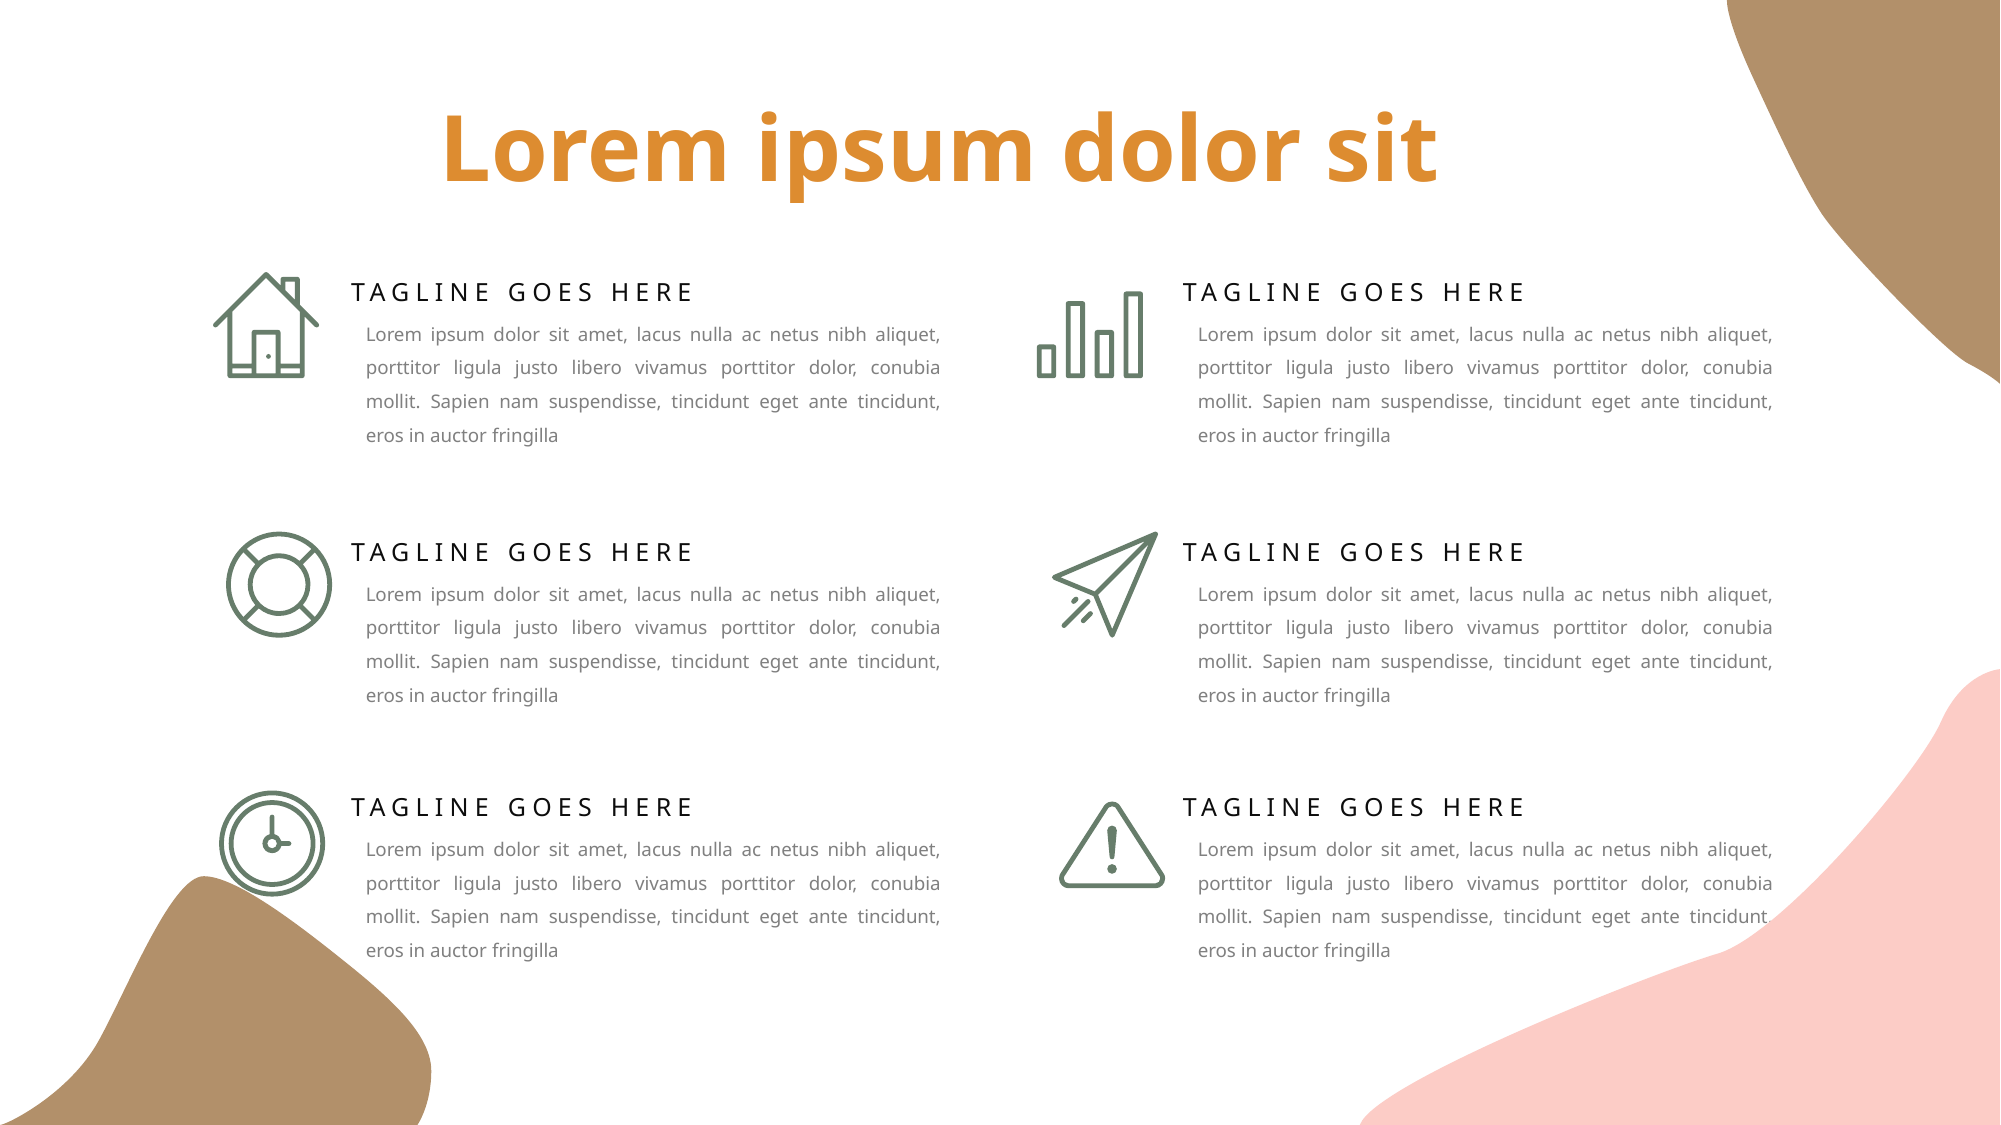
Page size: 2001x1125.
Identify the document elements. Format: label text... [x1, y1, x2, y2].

text_box [1094, 329, 1115, 379]
text_box [1065, 301, 1086, 379]
text_box Lorem ipsum dolor sit [424, 82, 1455, 208]
text_box TAGLINE GOES HERE [1168, 268, 1539, 314]
text_box TAGLINE GOES HERE [1168, 528, 1539, 574]
text_box TAGLINE GOES HERE [336, 268, 707, 314]
text_box TAGLINE GOES HERE [1168, 784, 1539, 829]
text_box [1051, 531, 1159, 638]
text_box TAGLINE GOES HERE [336, 528, 707, 574]
text_box Lorem ipsum dolor sit amet, lacus nulla ac netus nibh aliquet, porttitor ligula justo libero vivamus porttitor dolor, conubia mollit. Sapien nam suspendisse, tincidunt eget ante tincidunt, eros in auctor fringilla [351, 303, 955, 454]
text_box Lorem ipsum dolor sit amet, lacus nulla ac netus nibh aliquet, porttitor ligula justo libero vivamus porttitor dolor, conubia mollit. Sapien nam suspendisse, tincidunt eget ante tincidunt, eros in auctor fringilla [1183, 563, 1787, 714]
text_box Lorem ipsum dolor sit amet, lacus nulla ac netus nibh aliquet, porttitor ligula justo libero vivamus porttitor dolor, conubia mollit. Sapien nam suspendisse, tincidunt eget ante tincidunt, eros in auctor fringilla [351, 818, 955, 969]
text_box [1059, 801, 1166, 889]
text_box [1359, 669, 2000, 1125]
text_box [219, 790, 326, 897]
text_box [1726, 0, 2000, 384]
text_box [213, 272, 320, 379]
text_box Lorem ipsum dolor sit amet, lacus nulla ac netus nibh aliquet, porttitor ligula justo libero vivamus porttitor dolor, conubia mollit. Sapien nam suspendisse, tincidunt eget ante tincidunt, eros in auctor fringilla [1183, 818, 1787, 969]
text_box [226, 531, 333, 638]
text_box [1036, 344, 1057, 379]
text_box TAGLINE GOES HERE [336, 784, 707, 829]
text_box [0, 876, 432, 1125]
text_box Lorem ipsum dolor sit amet, lacus nulla ac netus nibh aliquet, porttitor ligula justo libero vivamus porttitor dolor, conubia mollit. Sapien nam suspendisse, tincidunt eget ante tincidunt, eros in auctor fringilla [351, 563, 955, 714]
text_box Lorem ipsum dolor sit amet, lacus nulla ac netus nibh aliquet, porttitor ligula justo libero vivamus porttitor dolor, conubia mollit. Sapien nam suspendisse, tincidunt eget ante tincidunt, eros in auctor fringilla [1183, 303, 1787, 454]
text_box [1123, 291, 1143, 379]
